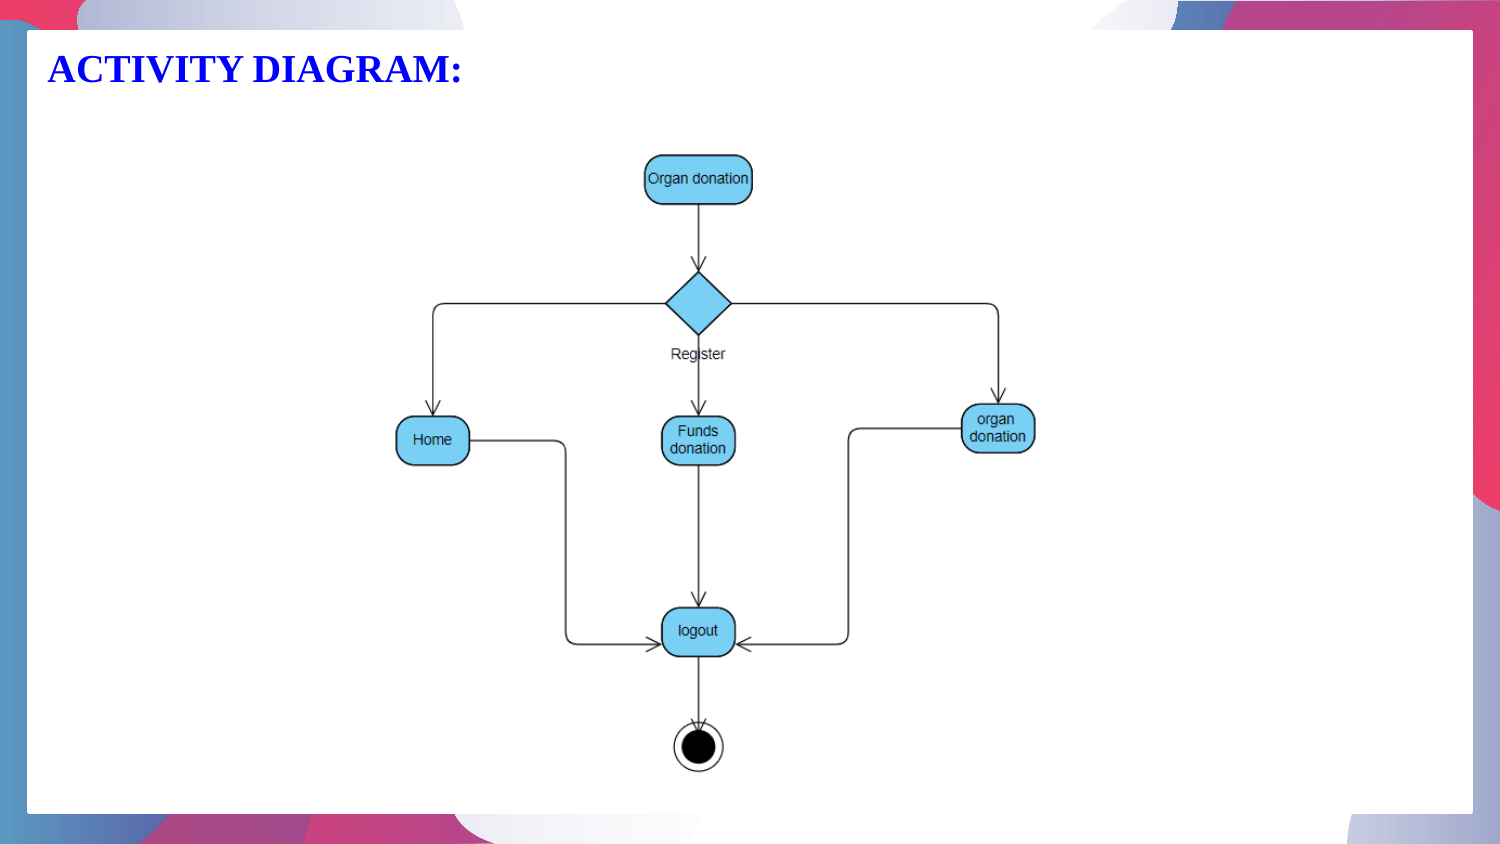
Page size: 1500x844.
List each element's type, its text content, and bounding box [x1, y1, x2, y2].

text_box ACTIVITY DIAGRAM: [32, 27, 1473, 814]
picture [310, 137, 1080, 795]
